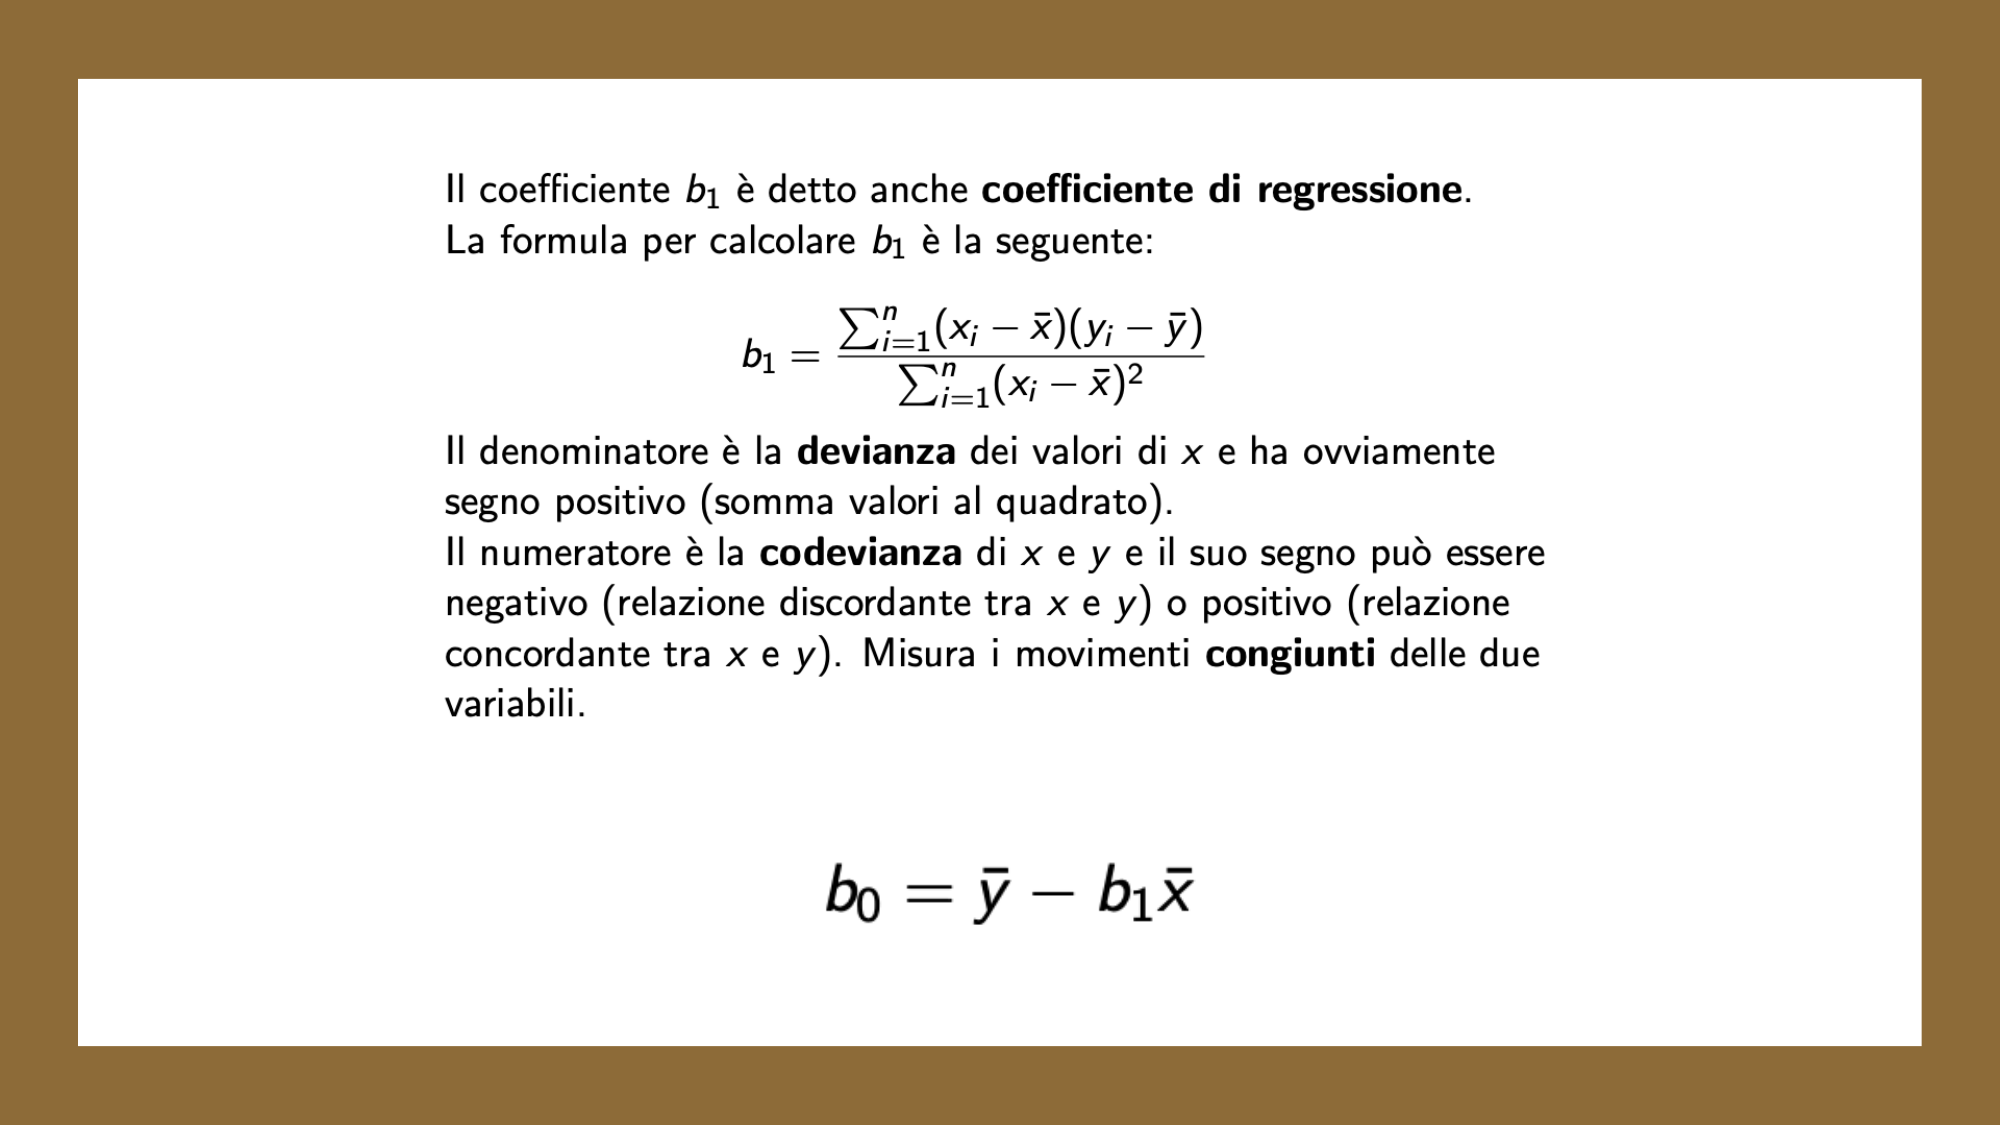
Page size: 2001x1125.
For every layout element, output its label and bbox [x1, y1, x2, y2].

picture [425, 149, 1575, 733]
picture [770, 809, 1230, 962]
text_box [0, 0, 2000, 1125]
text_box [77, 77, 1923, 1048]
